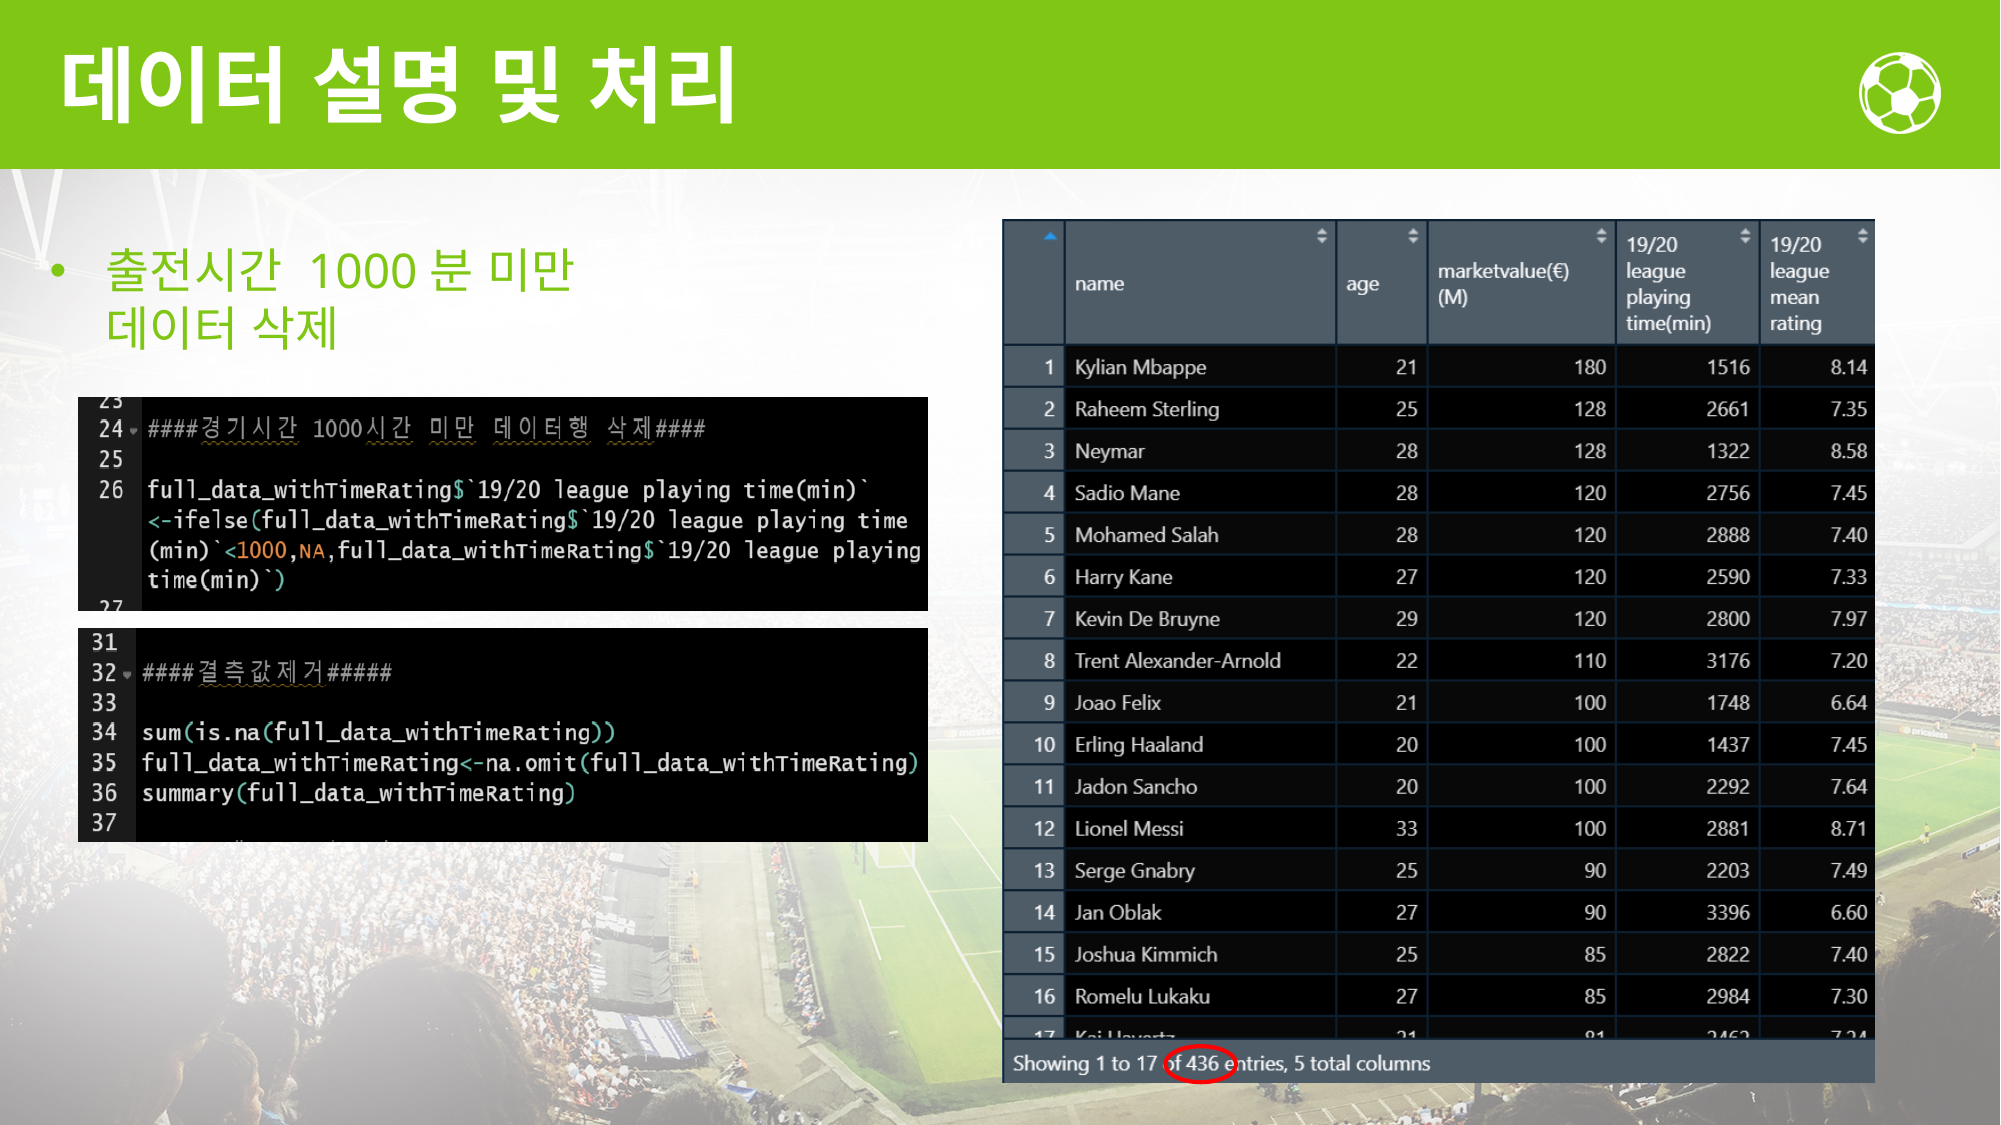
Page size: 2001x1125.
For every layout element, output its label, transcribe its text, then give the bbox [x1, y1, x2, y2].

list 출전시간 1000분 미만 데이터 삭제 [33, 232, 660, 1024]
picture [0, 0, 2000, 1125]
title 데이터 설명 및 처리 [43, 17, 1401, 149]
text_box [1002, 219, 1875, 1083]
